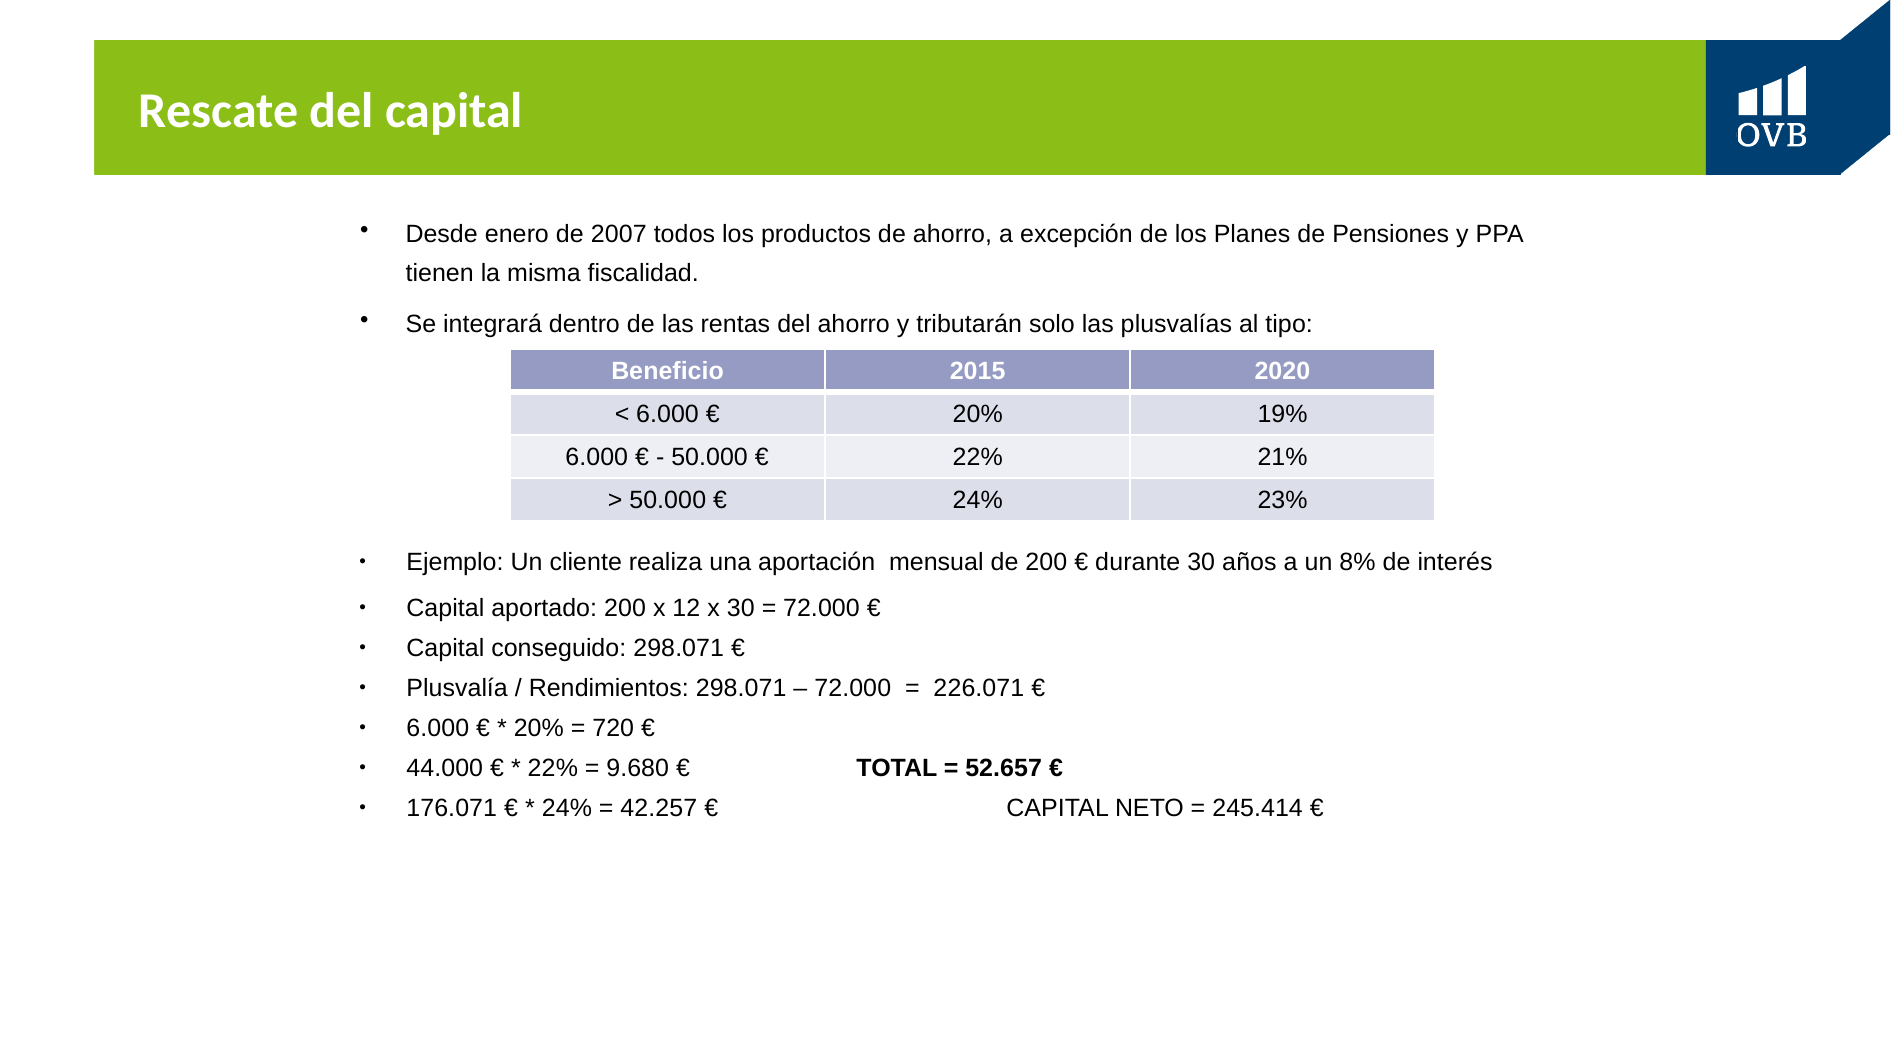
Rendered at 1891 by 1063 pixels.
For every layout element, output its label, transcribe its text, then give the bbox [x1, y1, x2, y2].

table_cell 22% [826, 436, 1129, 477]
text_box Ejemplo: Un cliente realiza una aportación mensual de 200 € durante 30 años a un 8% de interés [344, 538, 1562, 584]
title Rescate del capital [94, 40, 1707, 175]
text_box Desde enero de 2007 todos los productos de ahorro, a excepción de los Planes de Pensiones y PPA tienen la misma fiscalidad. Se integrará dentro de las rentas del ahorro y tributarán solo las plusvalías al tipo: [344, 200, 1562, 355]
table_cell 21% [1131, 436, 1434, 477]
table_header Beneficio [511, 350, 824, 389]
table_cell 20% [826, 395, 1129, 434]
table_cell 24% [826, 479, 1129, 520]
table_cell 6.000 € - 50.000 € [511, 436, 824, 477]
table_cell > 50.000 € [511, 479, 824, 520]
table_header 2020 [1131, 350, 1434, 389]
table_cell 23% [1131, 479, 1434, 520]
text_box Capital aportado: 200 x 12 x 30 = 72.000 € Capital conseguido: 298.071 € Plusvalía / Rendimientos: 298.071 – 72.000 = 226.071 € 6.000 € * 20% = 720 € 44.000 € * 22% = 9.680 € TOTAL = 52.657 € 176.071 € * 24% = 42.257 € CAPITAL NETO = 245.414 € [344, 584, 1562, 849]
table_header 2015 [826, 350, 1129, 389]
table_cell 19% [1131, 395, 1434, 434]
table_cell < 6.000 € [511, 395, 824, 434]
